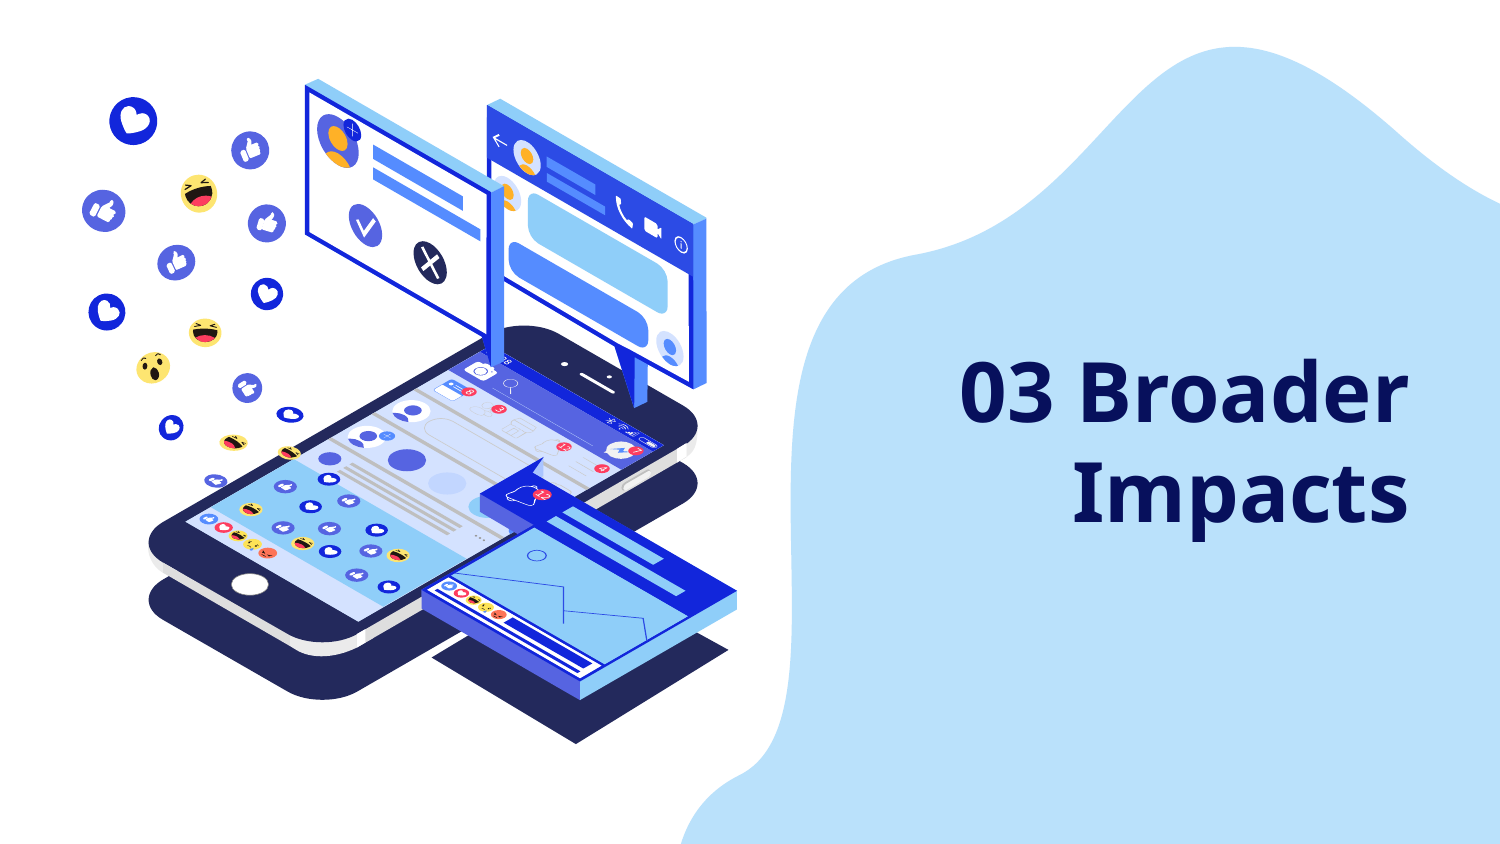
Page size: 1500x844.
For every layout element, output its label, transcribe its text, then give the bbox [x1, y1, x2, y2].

title 03 Broader Impacts [789, 323, 1425, 531]
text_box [78, 78, 738, 745]
